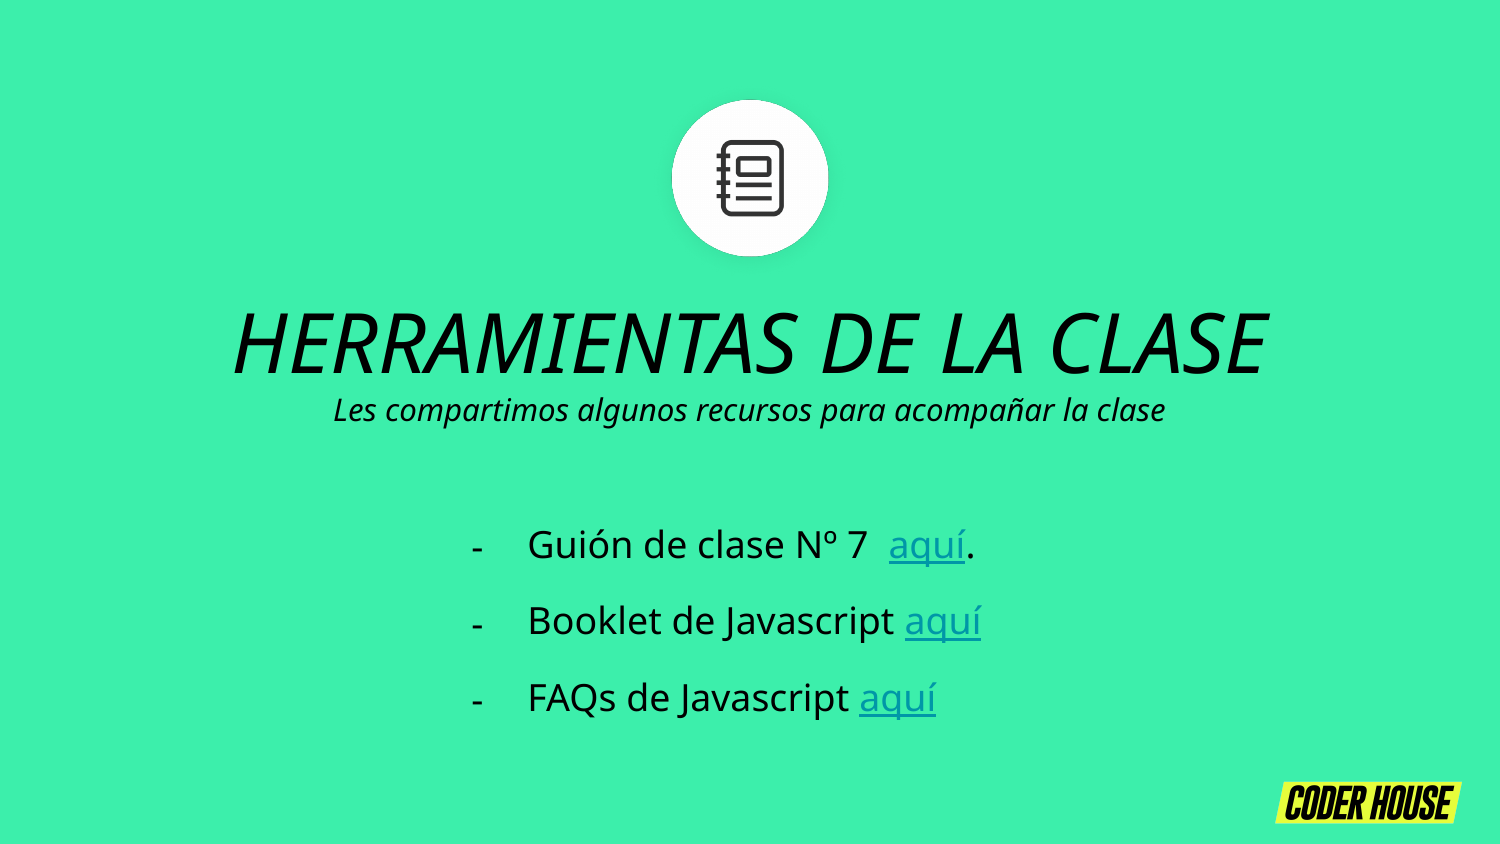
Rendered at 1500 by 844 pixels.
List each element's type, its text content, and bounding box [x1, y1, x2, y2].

text_box HERRAMIENTAS DE LA CLASE Les compartimos algunos recursos para acompañar la clase [132, 275, 1368, 454]
picture [1270, 775, 1466, 830]
text_box Guión de clase Nº 7 aquí. Booklet de Javascript aquí FAQs de Javascript aquí [437, 480, 1063, 740]
picture [652, 80, 848, 276]
